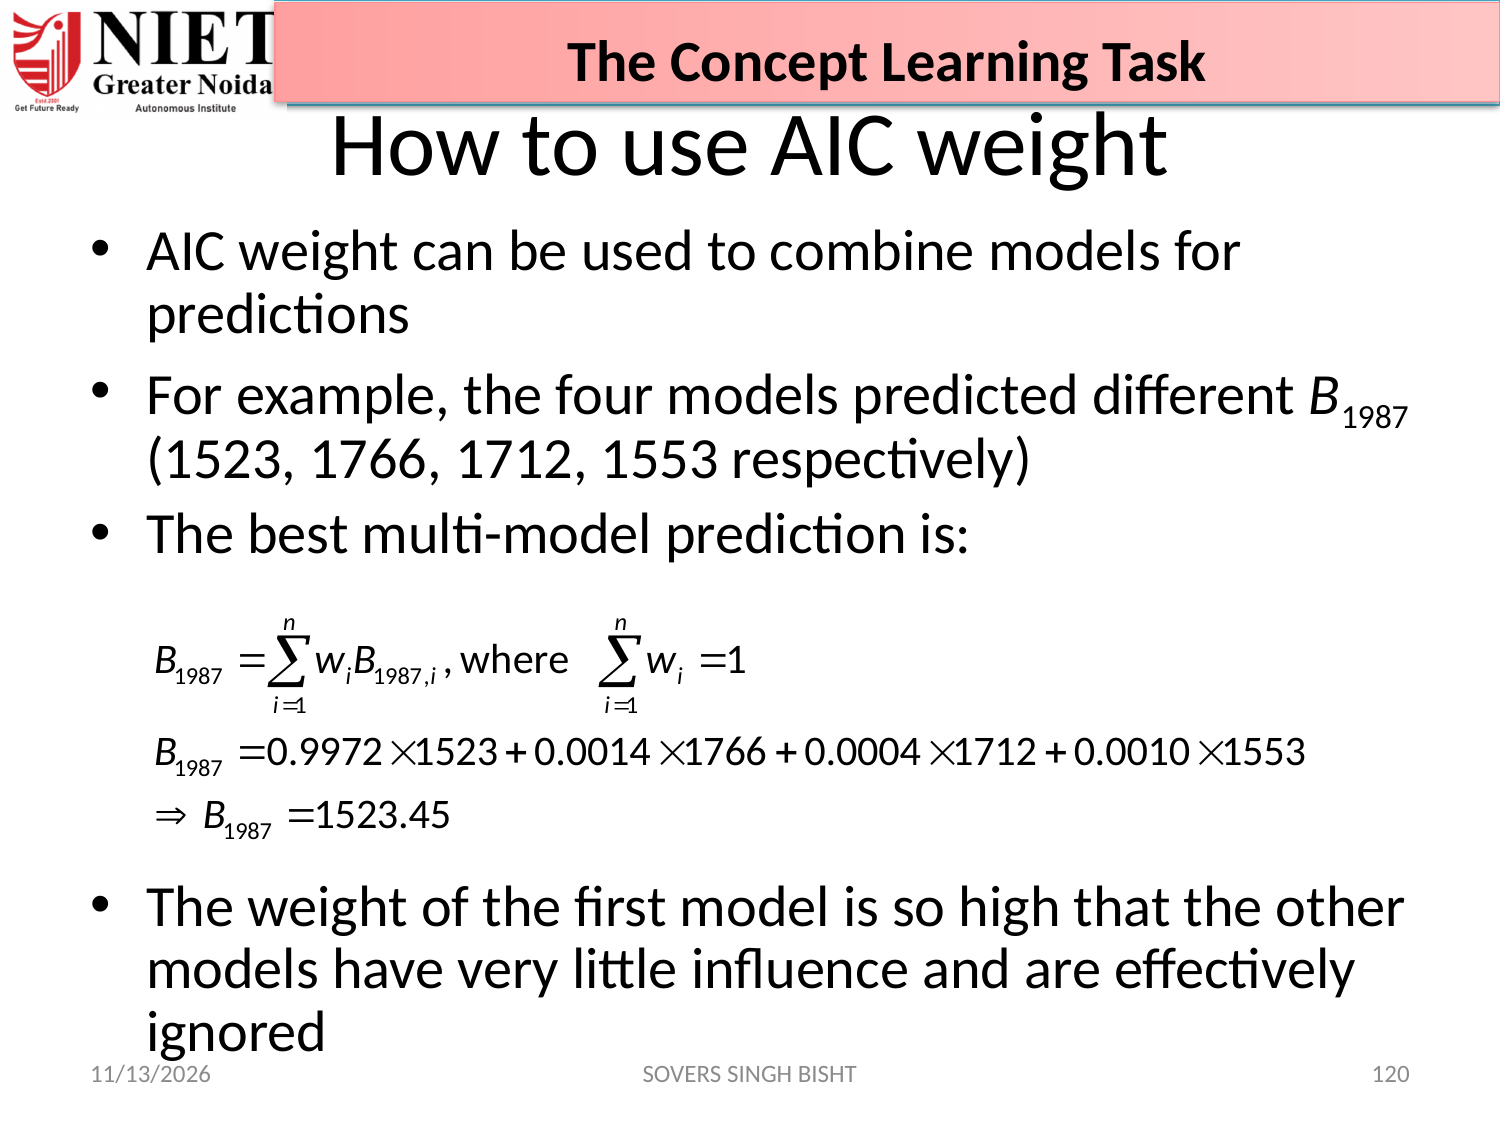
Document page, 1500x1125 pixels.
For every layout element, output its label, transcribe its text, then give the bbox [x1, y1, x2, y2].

footer SOVERS SINGH BISHT [512, 1042, 988, 1103]
picture [0, 0, 288, 125]
list AIC weight can be used to combine models for predictions For example, the four models predicted different B1987 (1523, 1766, 1712, 1553 respectively) The best multi-model prediction is: The weight of the first model is so high that the other models have very little influence and are effectively ignored [75, 212, 1425, 1114]
title How to use AIC weight [75, 110, 1425, 212]
text_box The Concept Learning Task [290, 2, 1500, 102]
slide_number 120 [1074, 1042, 1425, 1103]
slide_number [75, 1042, 425, 1103]
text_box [148, 603, 1312, 851]
